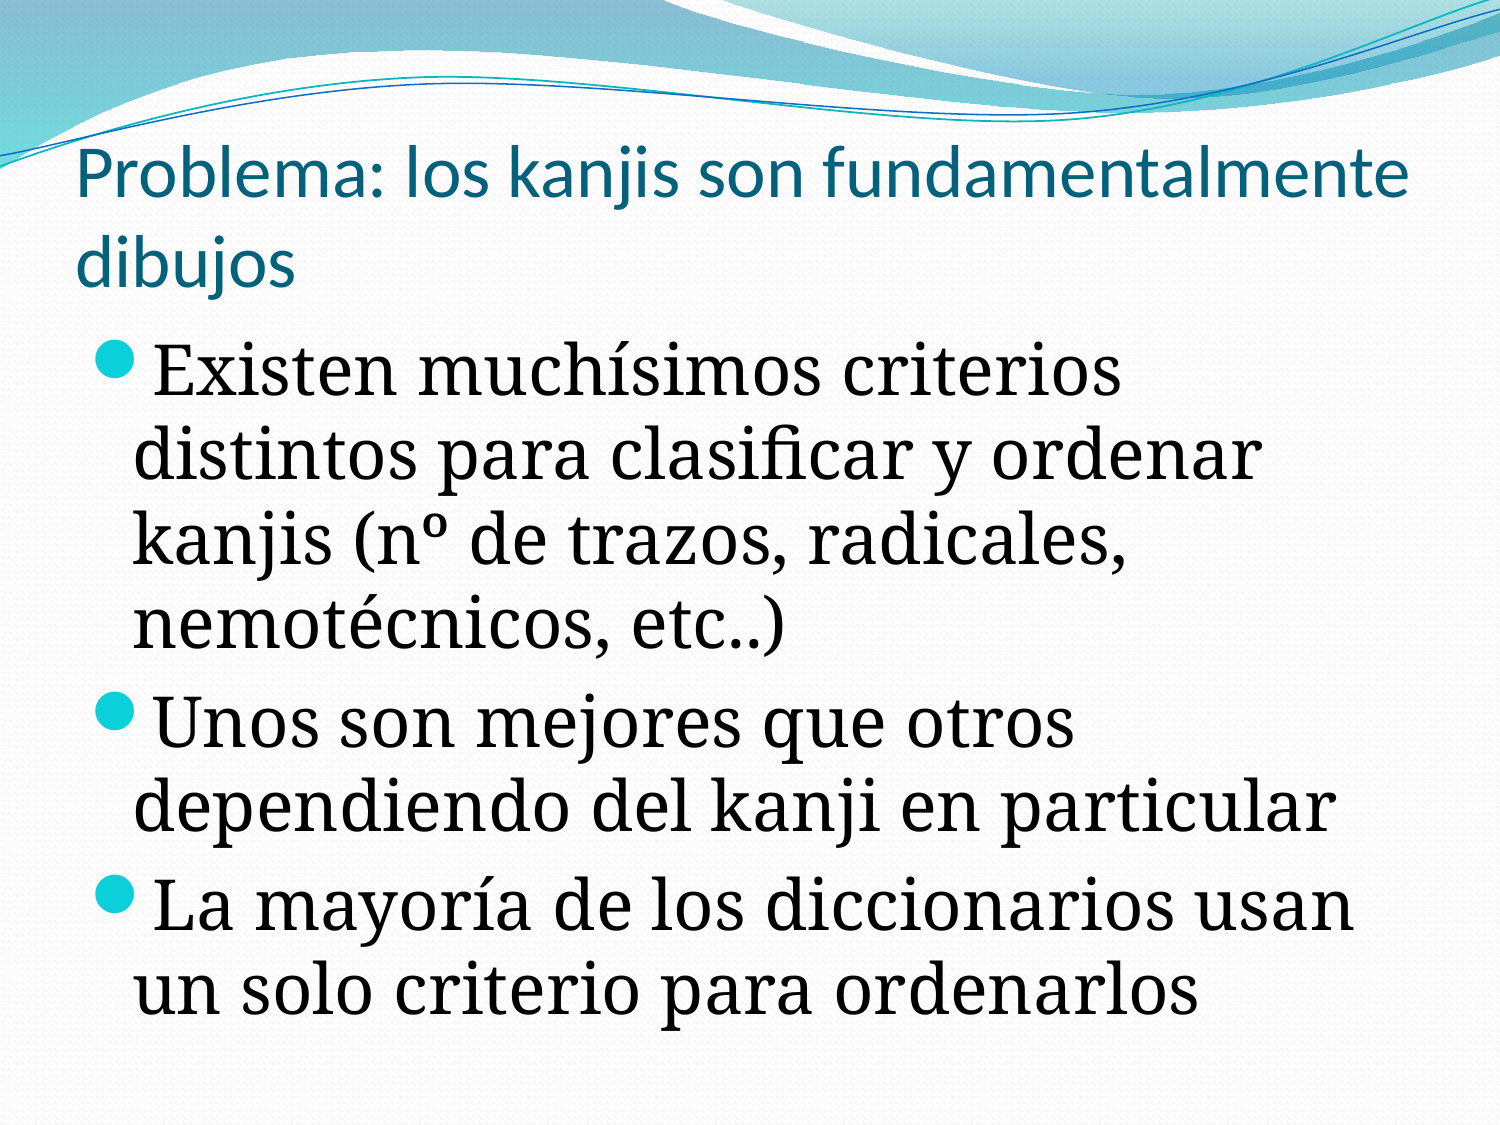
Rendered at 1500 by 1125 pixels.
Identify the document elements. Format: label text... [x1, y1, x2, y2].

list Existen muchísimos criterios distintos para clasificar y ordenar kanjis (nº de trazos, radicales, nemotécnicos, etc..) Unos son mejores que otros dependiendo del kanji en particular La mayoría de los diccionarios usan un solo criterio para ordenarlos [75, 317, 1425, 1038]
title Problema: los kanjis son fundamentalmente dibujos [75, 115, 1425, 303]
